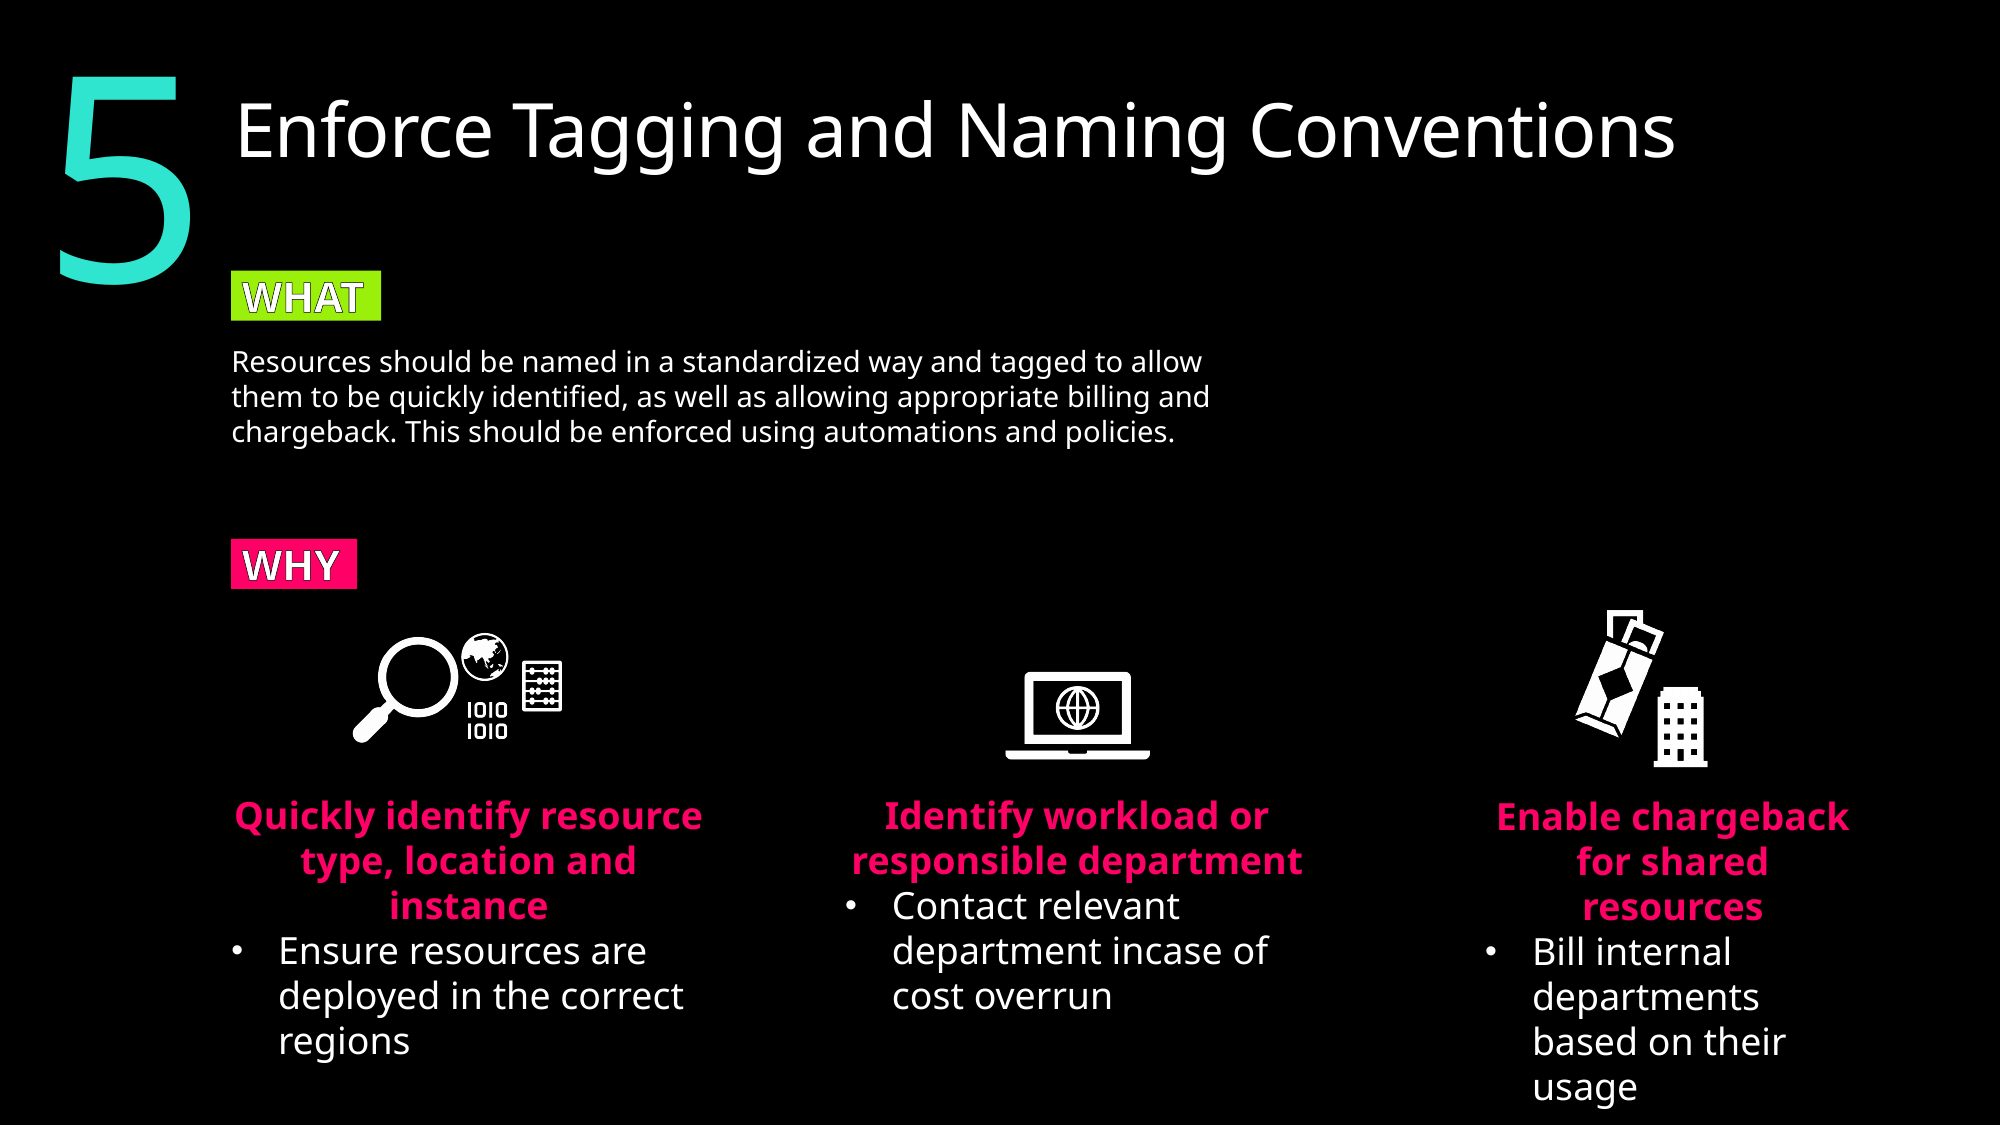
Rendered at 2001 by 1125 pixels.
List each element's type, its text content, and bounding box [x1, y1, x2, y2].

picture [1544, 595, 1727, 773]
text_box WHY [231, 538, 358, 589]
text_box Quickly identify resource type, location and instance Ensure resources are deployed in the correct regions [231, 791, 707, 1062]
text_box WHAT [231, 270, 382, 321]
picture [1002, 640, 1153, 791]
text_box 5 [42, 0, 193, 341]
picture [341, 625, 573, 754]
text_box Resources should be named in a standardized way and tagged to allow them to be quickly identified, as well as allowing appropriate billing and chargeback. This should be enforced using automations and policies. [231, 343, 1275, 449]
text_box Identify workload or responsible department Contact relevant department incase of cost overrun [845, 791, 1310, 1017]
text_box Enable chargeback for shared resources Bill internal departments based on their usage [1485, 793, 1861, 1109]
title Enforce Tagging and Naming Conventions [234, 82, 1822, 174]
